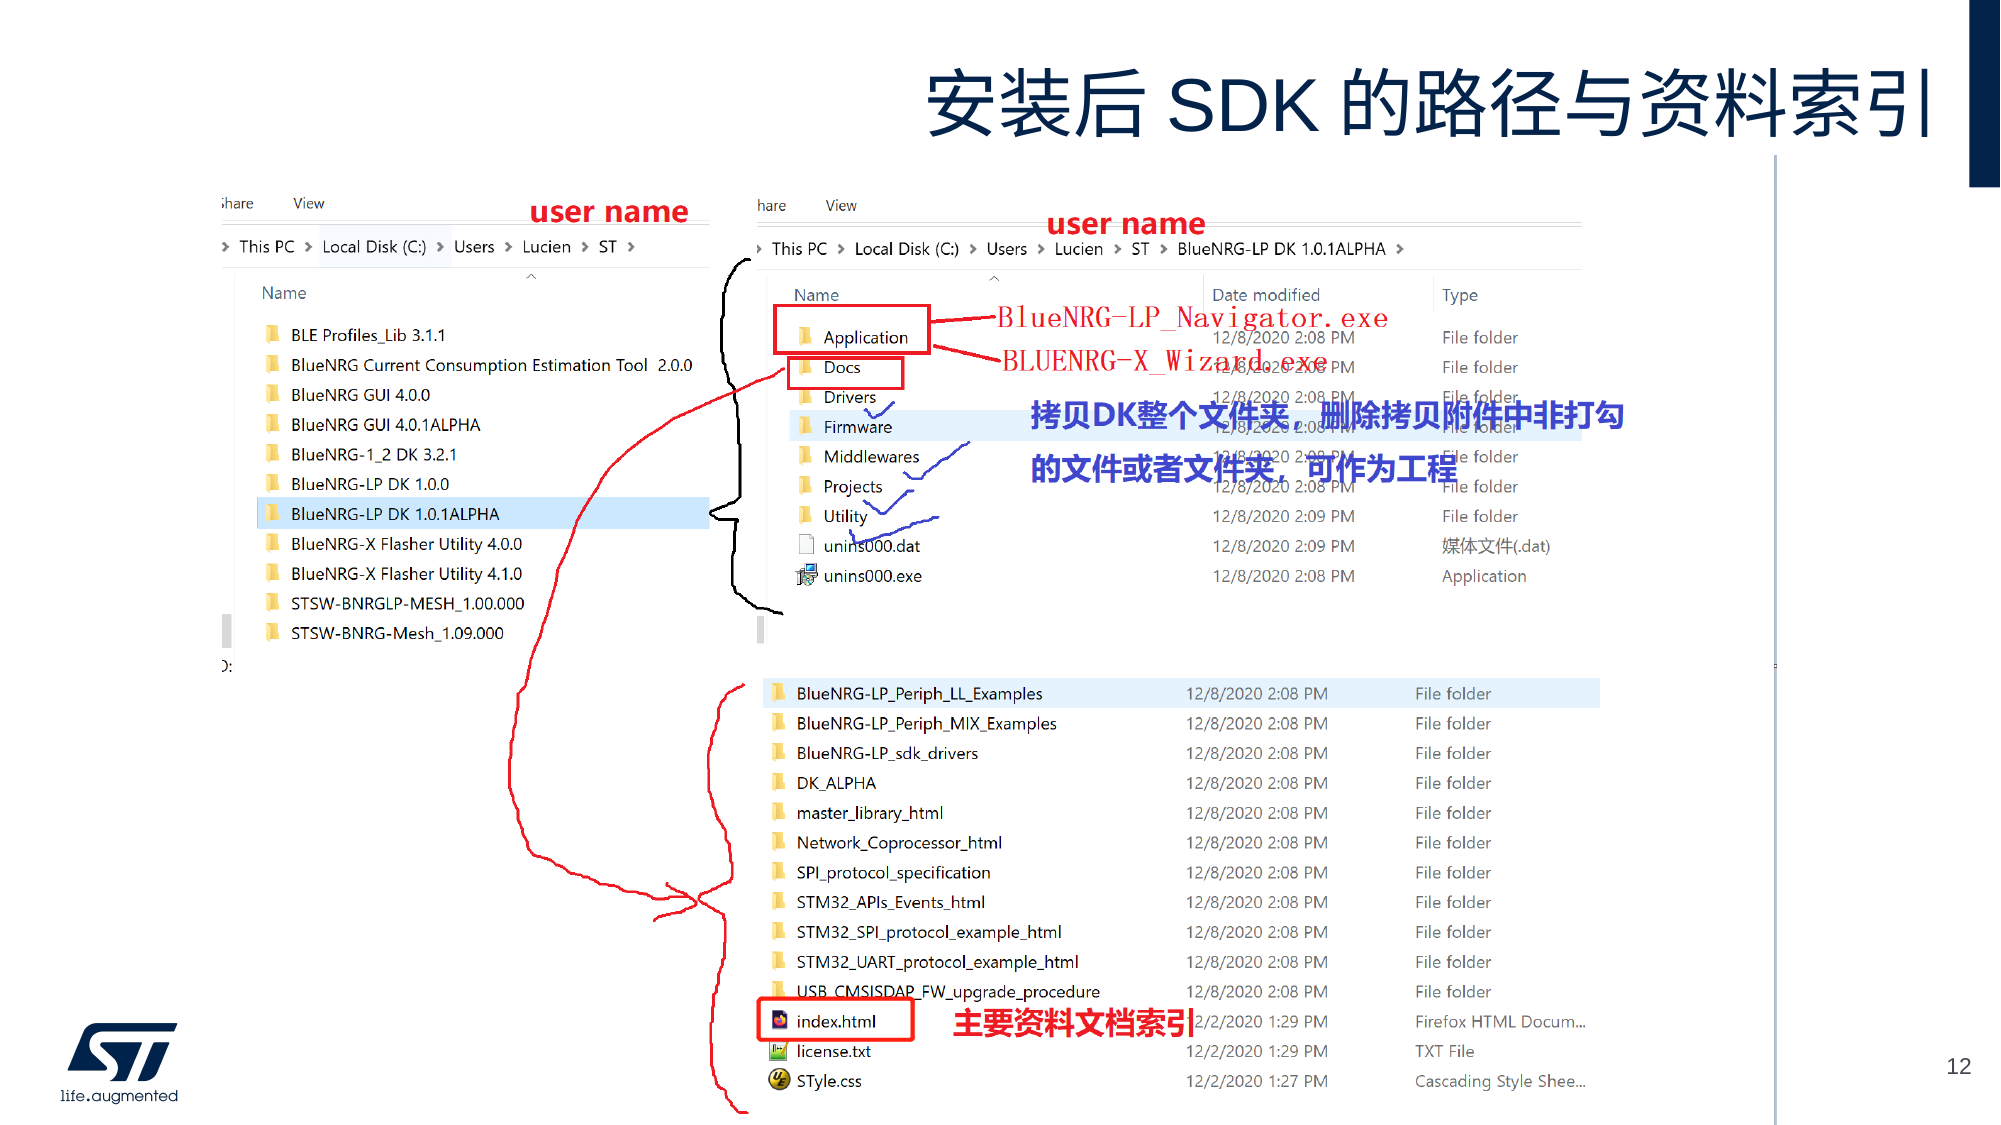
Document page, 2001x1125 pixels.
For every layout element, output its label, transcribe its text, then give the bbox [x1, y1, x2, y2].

picture [37, 999, 201, 1125]
slide_number 12 [1904, 1038, 1972, 1087]
picture [222, 155, 1777, 1125]
title 安装后SDK的路径与资料索引 [49, 0, 1954, 215]
